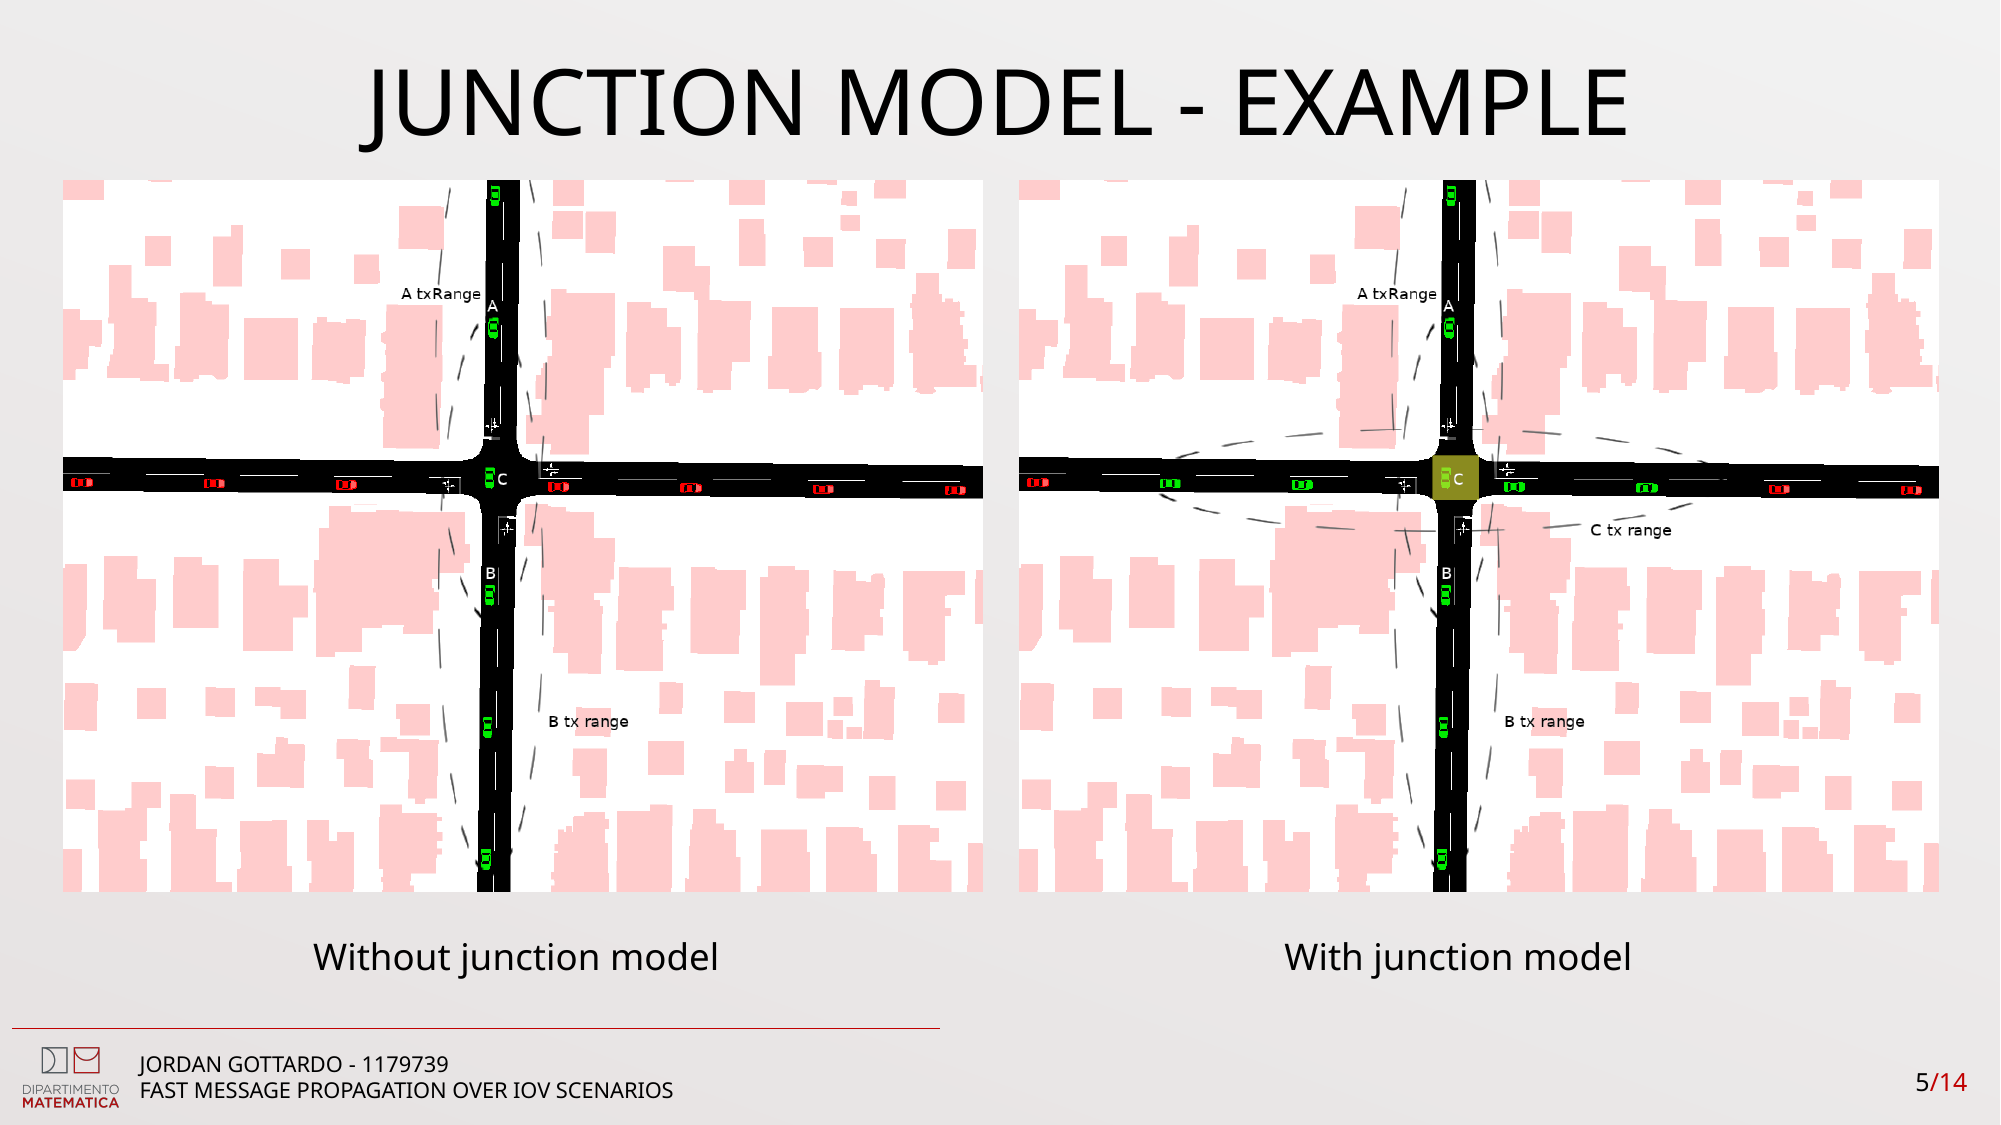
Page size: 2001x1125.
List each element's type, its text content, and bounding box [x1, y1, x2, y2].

picture [1019, 180, 1939, 892]
text_box Without junction model [298, 926, 759, 995]
text_box 5 [1885, 1058, 1945, 1104]
picture [23, 1047, 119, 1108]
text_box With junction model [1269, 926, 1678, 995]
picture [63, 180, 983, 892]
text_box JUNCTION MODEL - EXAMPLE [0, 0, 2000, 208]
